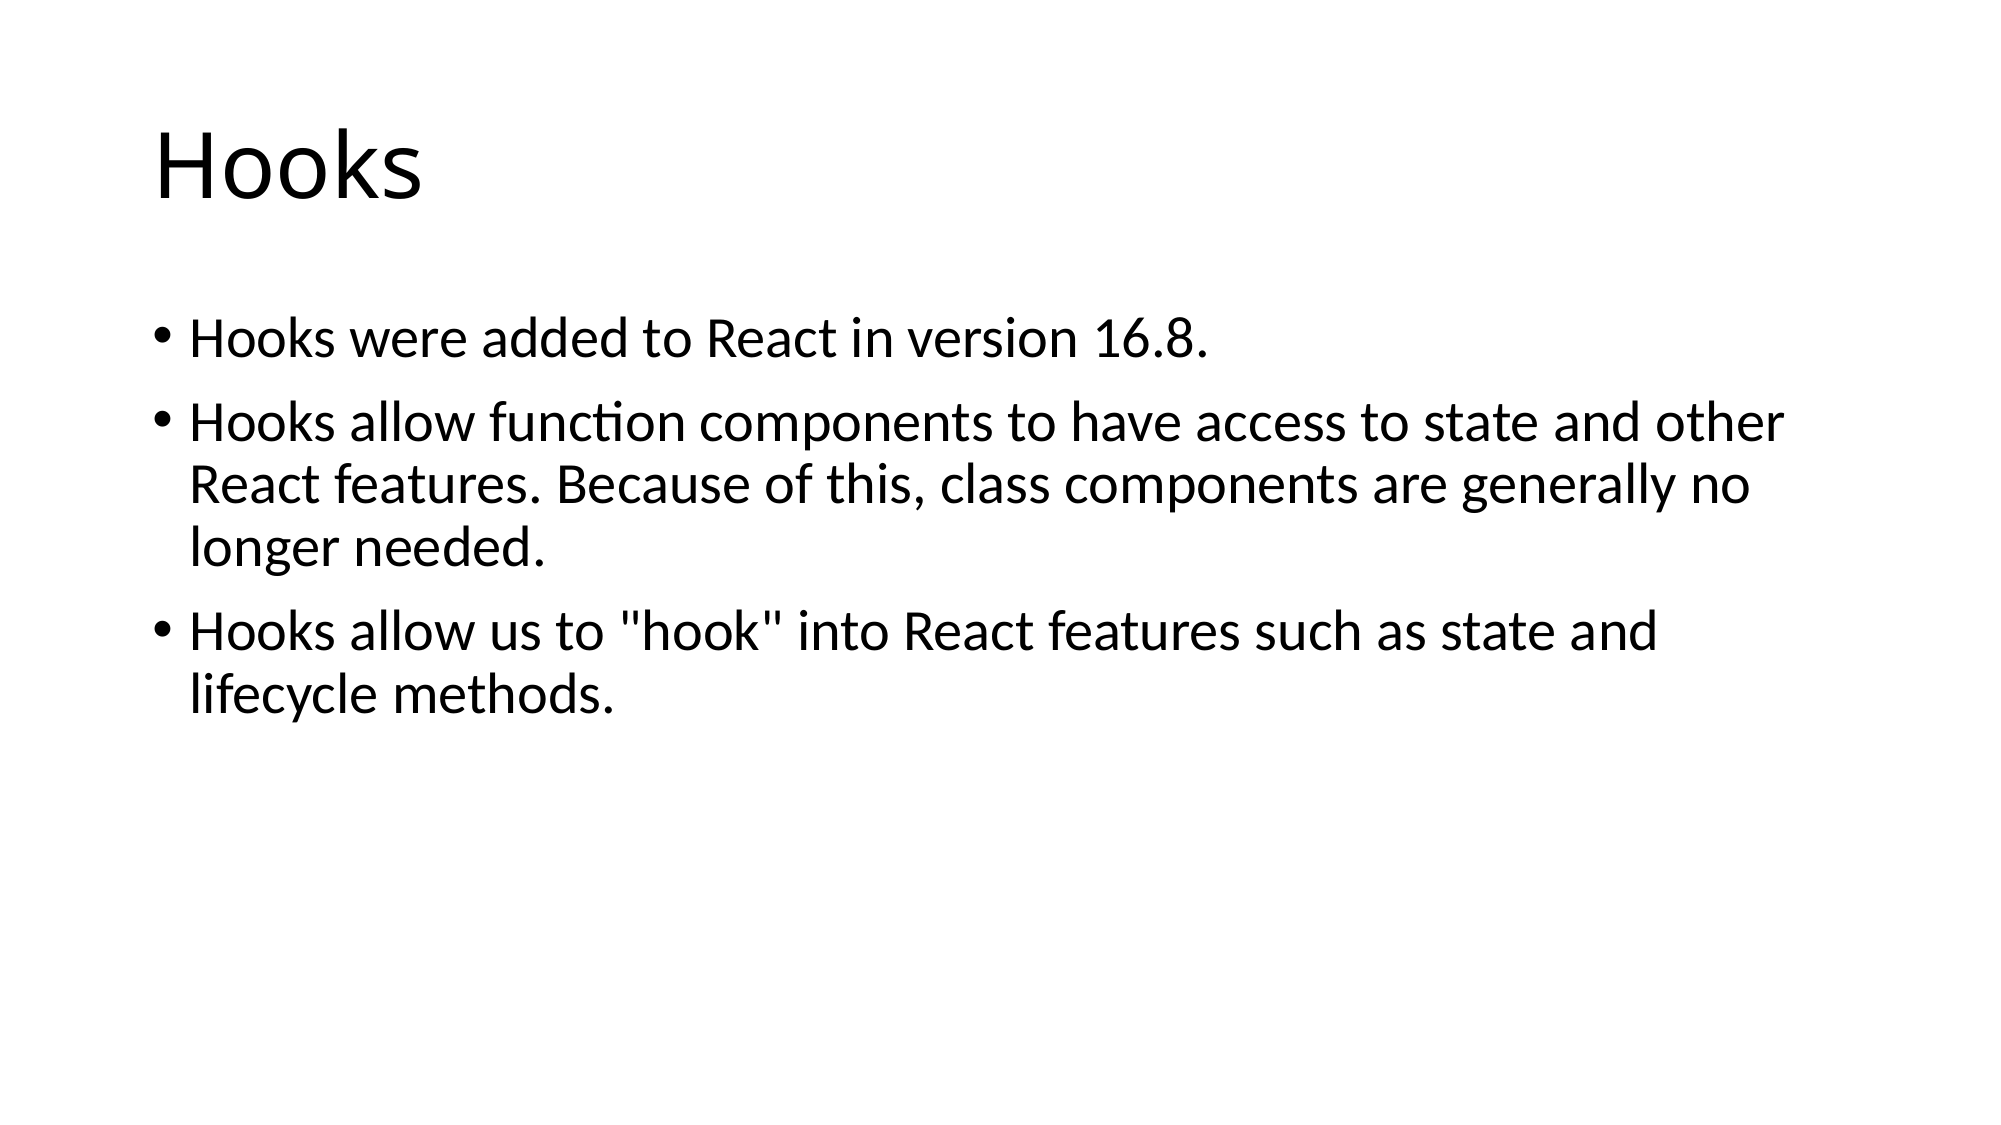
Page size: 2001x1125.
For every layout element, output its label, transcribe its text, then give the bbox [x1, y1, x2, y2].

list Hooks were added to React in version 16.8. Hooks allow function components to have access to state and other React features. Because of this, class components are generally no longer needed. Hooks allow us to "hook" into React features such as state and lifecycle methods. [137, 299, 1863, 1014]
title Hooks [137, 59, 1863, 278]
